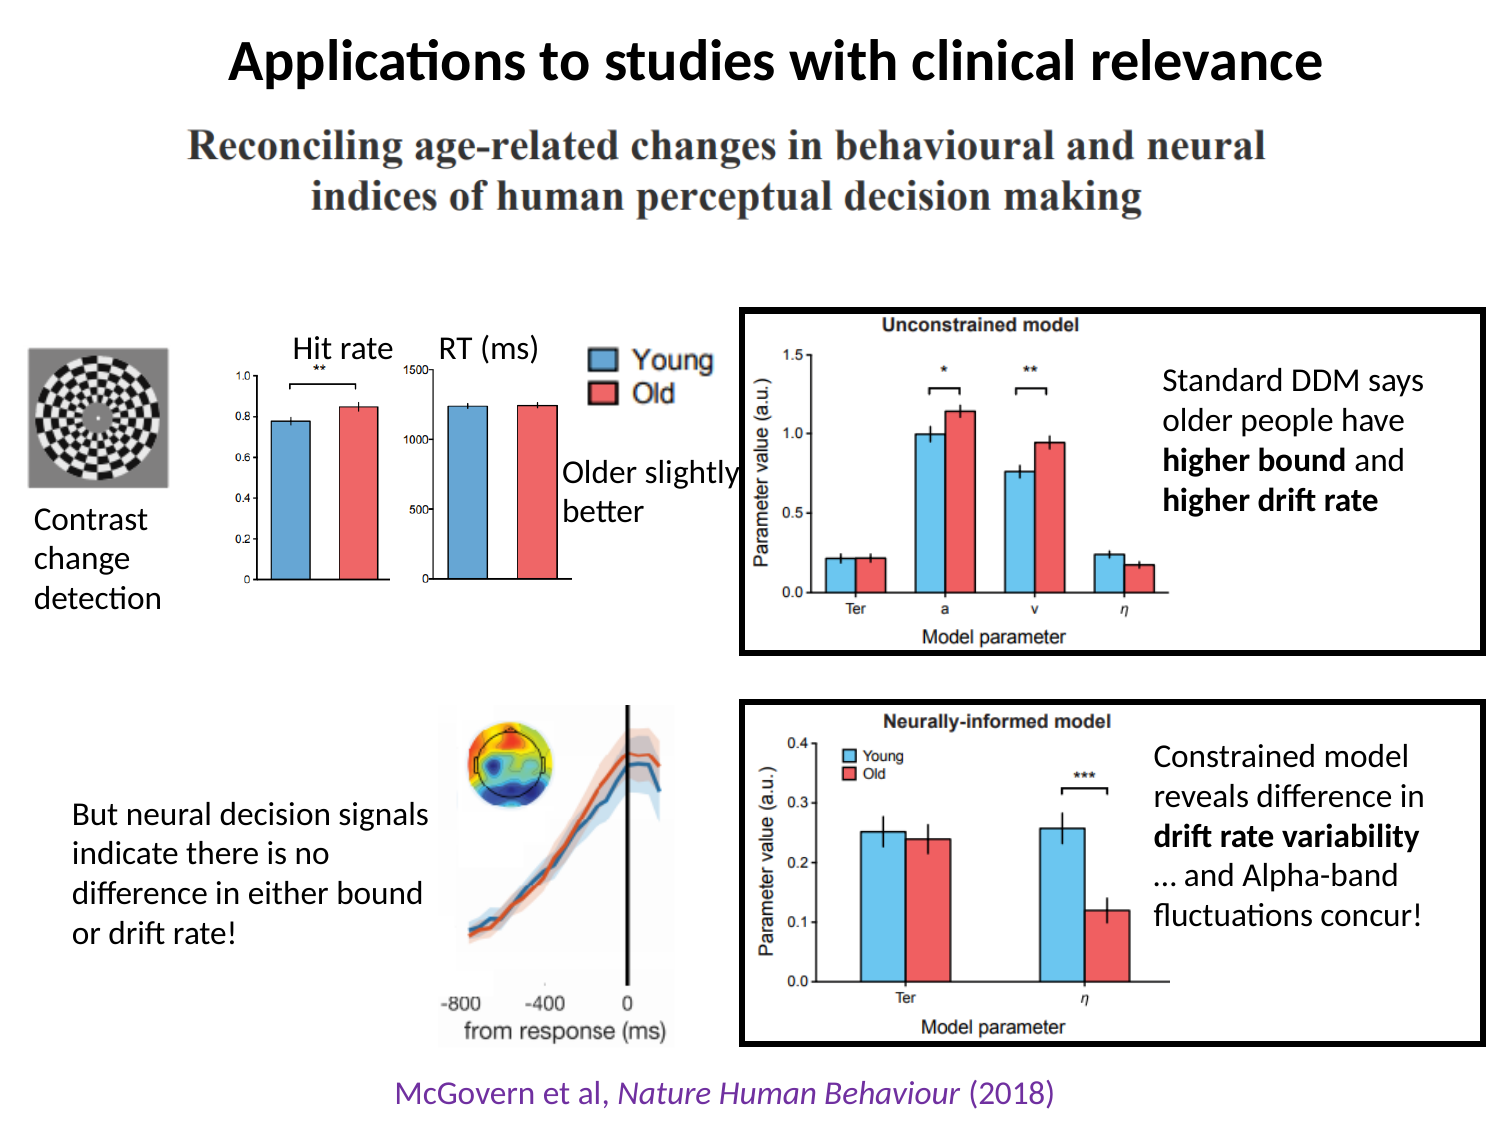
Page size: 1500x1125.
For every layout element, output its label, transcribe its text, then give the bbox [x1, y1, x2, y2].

picture [438, 705, 679, 1052]
text_box Hit rate RT (ms) [277, 318, 555, 353]
picture [755, 709, 1170, 1042]
text_box [741, 702, 1483, 1045]
text_box Applications to studies with clinical relevance [213, 14, 1339, 100]
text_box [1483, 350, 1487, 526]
text_box Older slightly better [580, 442, 741, 537]
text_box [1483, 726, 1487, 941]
picture [751, 310, 1174, 653]
text_box [741, 310, 751, 653]
picture [229, 339, 725, 588]
picture [142, 124, 1276, 226]
text_box McGovern et al, Nature Human Behaviour (2018) [379, 1064, 1071, 1119]
text_box [1174, 310, 1483, 653]
text_box Contrast change detection [18, 489, 196, 624]
picture [23, 345, 171, 493]
text_box But neural decision signals indicate there is no difference in either bound or drift rate! [57, 784, 438, 959]
